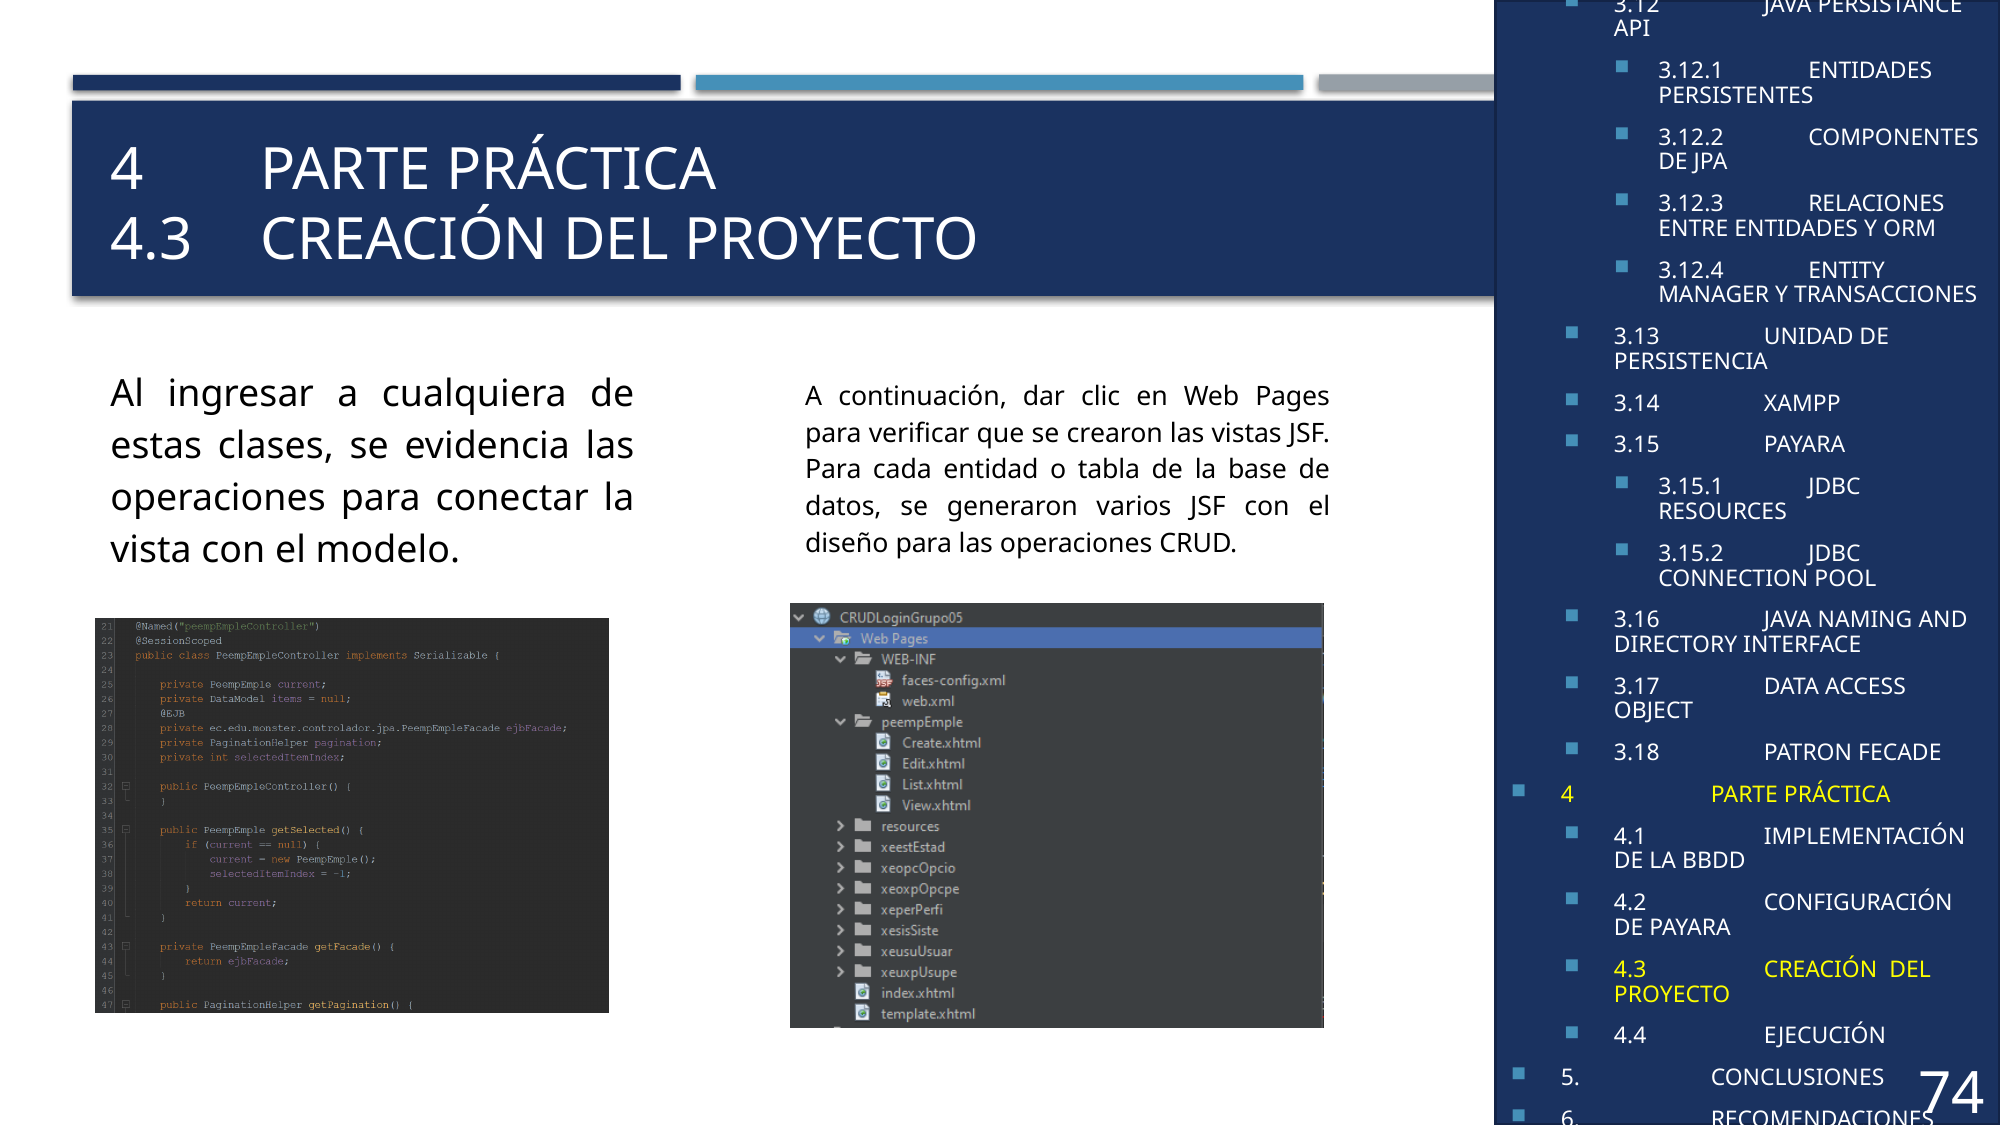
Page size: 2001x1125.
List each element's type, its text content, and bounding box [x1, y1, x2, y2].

text_box 3.12 JAVA PERSISTANCE API 3.12.1 ENTIDADES PERSISTENTES 3.12.2 COMPONENTES DE JPA 3.12.3 RELACIONES ENTRE ENTIDADES Y ORM 3.12.4 ENTITY MANAGER Y TRANSACCIONES 3.13 UNIDAD DE PERSISTENCIA 3.14 XAMPP 3.15 PAYARA 3.15.1 JDBC RESOURCES 3.15.2 JDBC CONNECTION POOL 3.16 JAVA NAMING AND DIRECTORY INTERFACE 3.17 DATA ACCESS OBJECT 3.18 PATRON FECADE 4 PARTE PRÁCTICA 4.1 IMPLEMENTACIÓN DE LA BBDD 4.2 CONFIGURACIÓN DE PAYARA 4.3 CREACIÓN DEL PROYECTO 4.4 EJECUCIÓN 5. CONCLUSIONES 6. RECOMENDACIONES [1494, 0, 2000, 1125]
title 4 Parte práctica 4.3 CREACIÓN DEL PROYECTO [95, 112, 1494, 279]
picture [94, 617, 609, 1014]
text_box A continuación, dar clic en Web Pages para verificar que se crearon las vistas JSF. Para cada entidad o tabla de la base de datos, se generaron varios JSF con el diseño para las operaciones CRUD. [790, 353, 1345, 579]
picture [789, 602, 1325, 1029]
slide_number 74 [1827, 1065, 2000, 1125]
list Al ingresar a cualquiera de estas clases, se evidencia las operaciones para conectar la vista con el modelo. [95, 353, 650, 579]
